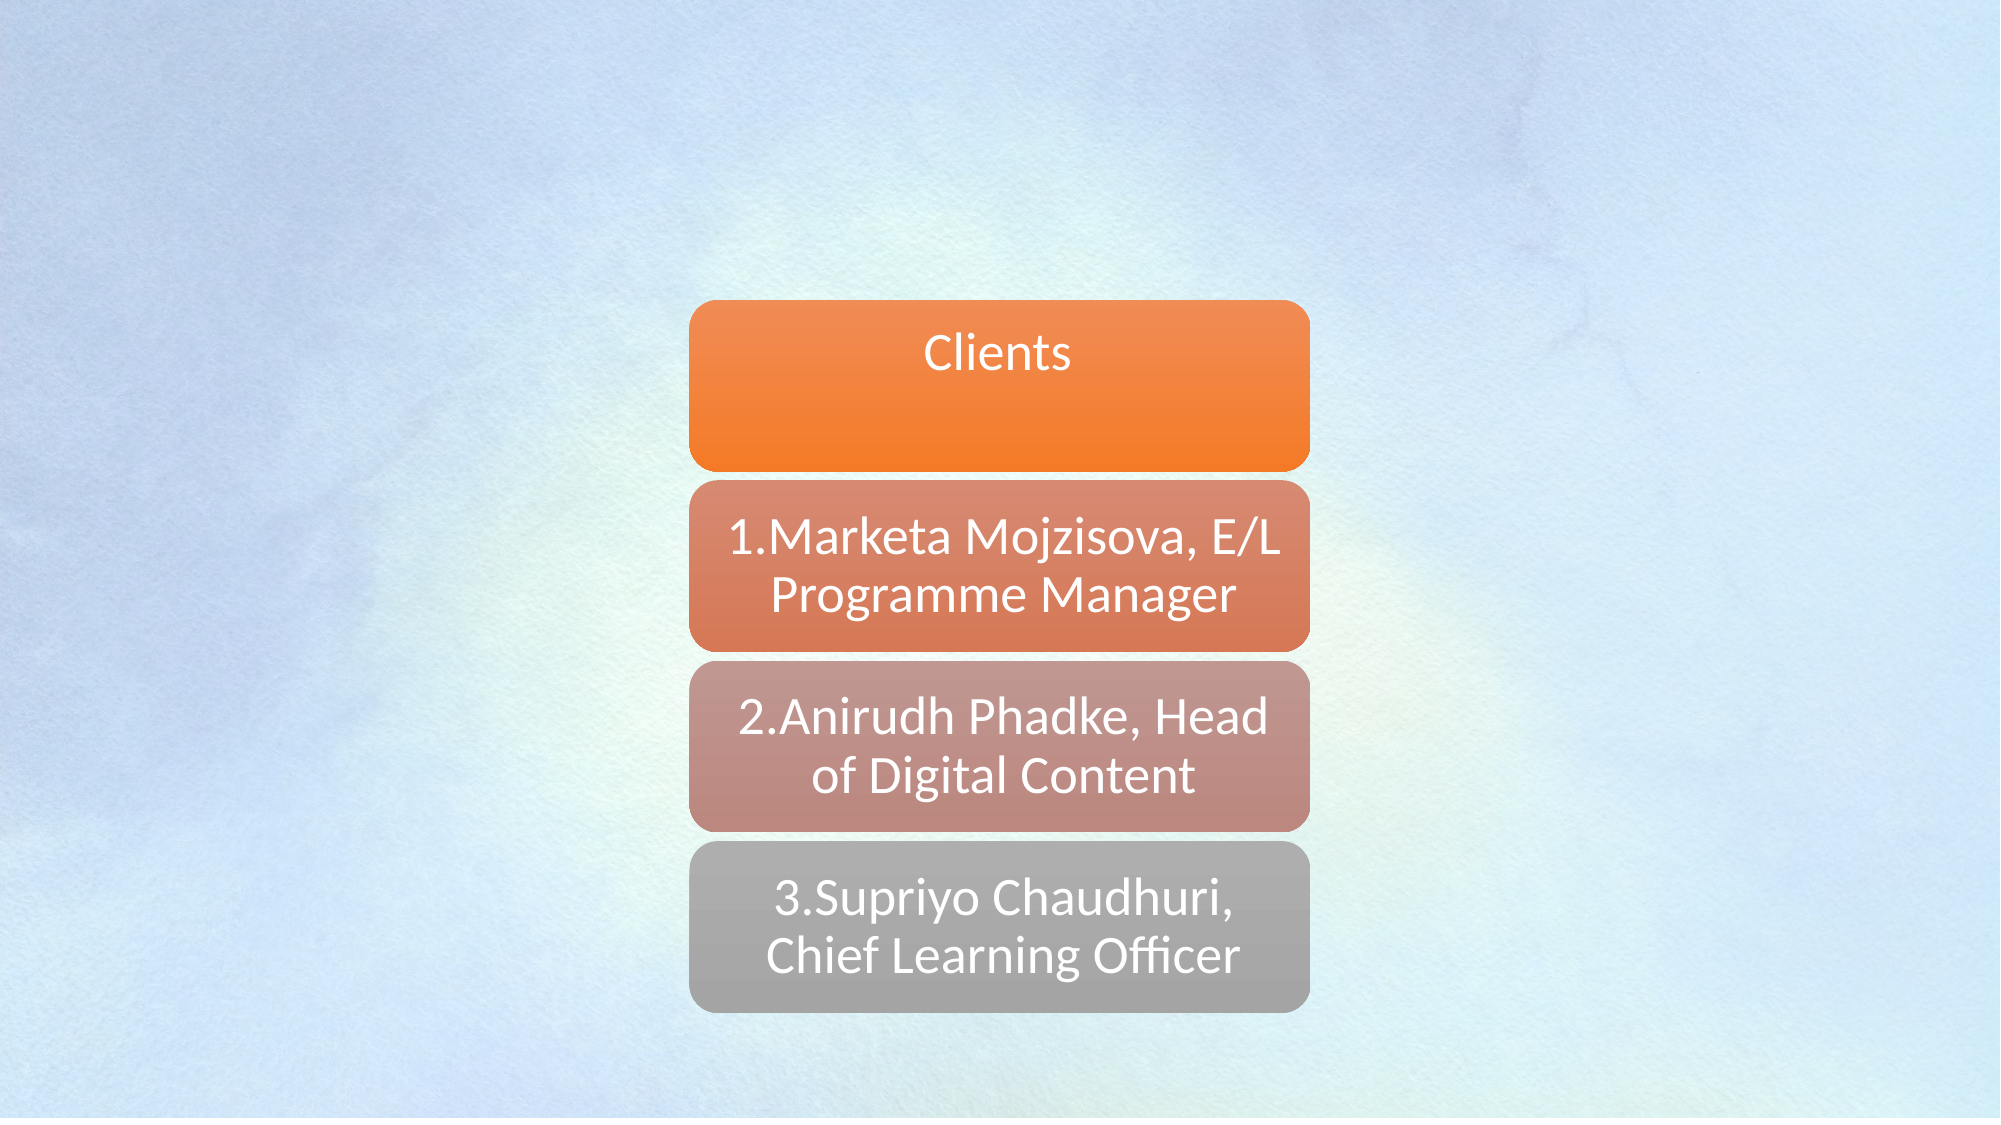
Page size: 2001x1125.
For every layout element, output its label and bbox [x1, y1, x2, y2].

text_box [137, 299, 1863, 1014]
picture [0, 0, 2000, 1118]
